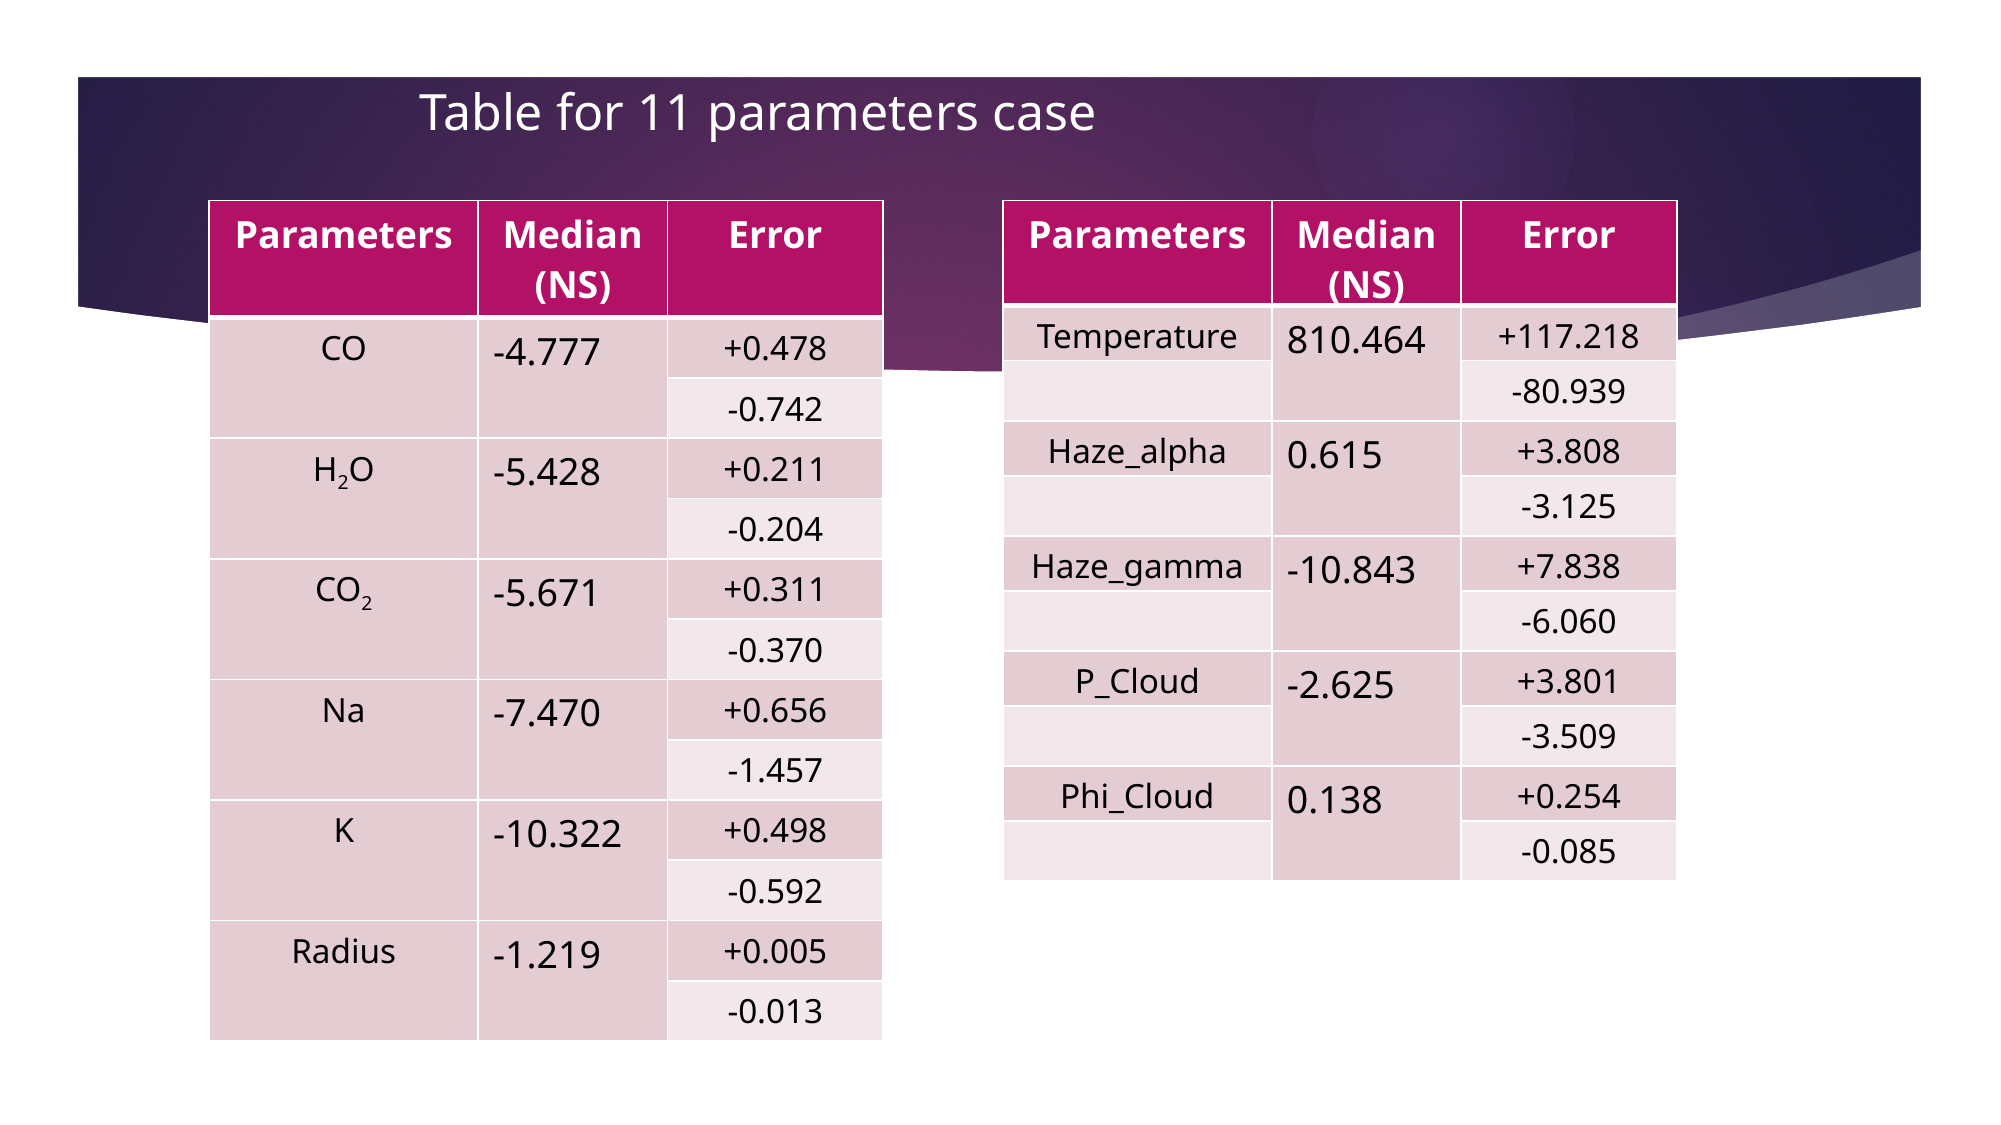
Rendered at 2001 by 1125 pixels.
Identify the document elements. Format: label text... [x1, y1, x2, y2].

table_cell +0.656 [668, 680, 882, 739]
table_cell -2.625 [1273, 652, 1460, 765]
table_cell -10.843 [1273, 537, 1460, 650]
table_cell CO [210, 320, 477, 437]
table_cell -0.204 [668, 499, 882, 558]
table_cell +7.838 [1462, 537, 1676, 590]
table_cell P_Cloud [1004, 652, 1271, 705]
table_cell Haze_alpha [1004, 422, 1271, 475]
table_cell -6.060 [1462, 592, 1676, 650]
table_cell -3.509 [1462, 707, 1676, 765]
table_cell +0.311 [668, 560, 882, 618]
table_cell -0.370 [668, 620, 882, 679]
table_cell -80.939 [1462, 361, 1676, 420]
table_cell Haze_gamma [1004, 537, 1271, 590]
table_cell -0.592 [668, 861, 882, 920]
table_cell 0.138 [1273, 767, 1460, 880]
table_cell -5.671 [479, 560, 667, 679]
table_cell H2O [210, 439, 477, 558]
table_cell +0.498 [668, 801, 882, 859]
table_cell +117.218 [1462, 308, 1676, 360]
table_cell -0.742 [668, 379, 882, 437]
table_cell 810.464 [1273, 308, 1460, 420]
table_cell -5.428 [479, 439, 667, 558]
slide_number 30 [1698, 48, 1836, 175]
table_header Parameters [210, 201, 477, 315]
table_cell +0.211 [668, 439, 882, 498]
table_header Error [1462, 201, 1676, 303]
table_cell -1.219 [479, 921, 667, 1040]
table_cell -1.457 [668, 741, 882, 799]
text_box Table for 11 parameters case [404, 73, 1653, 149]
table_header Parameters [1004, 201, 1271, 303]
table_cell 0.615 [1273, 422, 1460, 535]
table_cell CO2 [210, 560, 477, 679]
table_cell [1004, 361, 1271, 420]
table_header Median (NS) [1273, 201, 1460, 303]
table_header Median (NS) [479, 201, 667, 315]
table_cell -0.085 [1462, 822, 1676, 880]
table_cell -4.777 [479, 320, 667, 437]
table_cell +0.254 [1462, 767, 1676, 820]
table_cell [1004, 592, 1271, 650]
table_cell +3.801 [1462, 652, 1676, 705]
table_cell [1004, 477, 1271, 535]
table_cell +0.005 [668, 921, 882, 980]
table_cell -3.125 [1462, 477, 1676, 535]
table_cell -10.322 [479, 801, 667, 920]
table_header Error [668, 201, 882, 315]
table_cell [1004, 707, 1271, 765]
table_cell Radius [210, 921, 477, 1040]
table_cell Na [210, 680, 477, 799]
table_cell Temperature [1004, 308, 1271, 360]
table_cell -7.470 [479, 680, 667, 799]
table_cell +3.808 [1462, 422, 1676, 475]
table_cell -0.013 [668, 982, 882, 1040]
table_cell K [210, 801, 477, 920]
table_cell Phi_Cloud [1004, 767, 1271, 820]
table_cell [1004, 822, 1271, 880]
table_cell +0.478 [668, 320, 882, 377]
